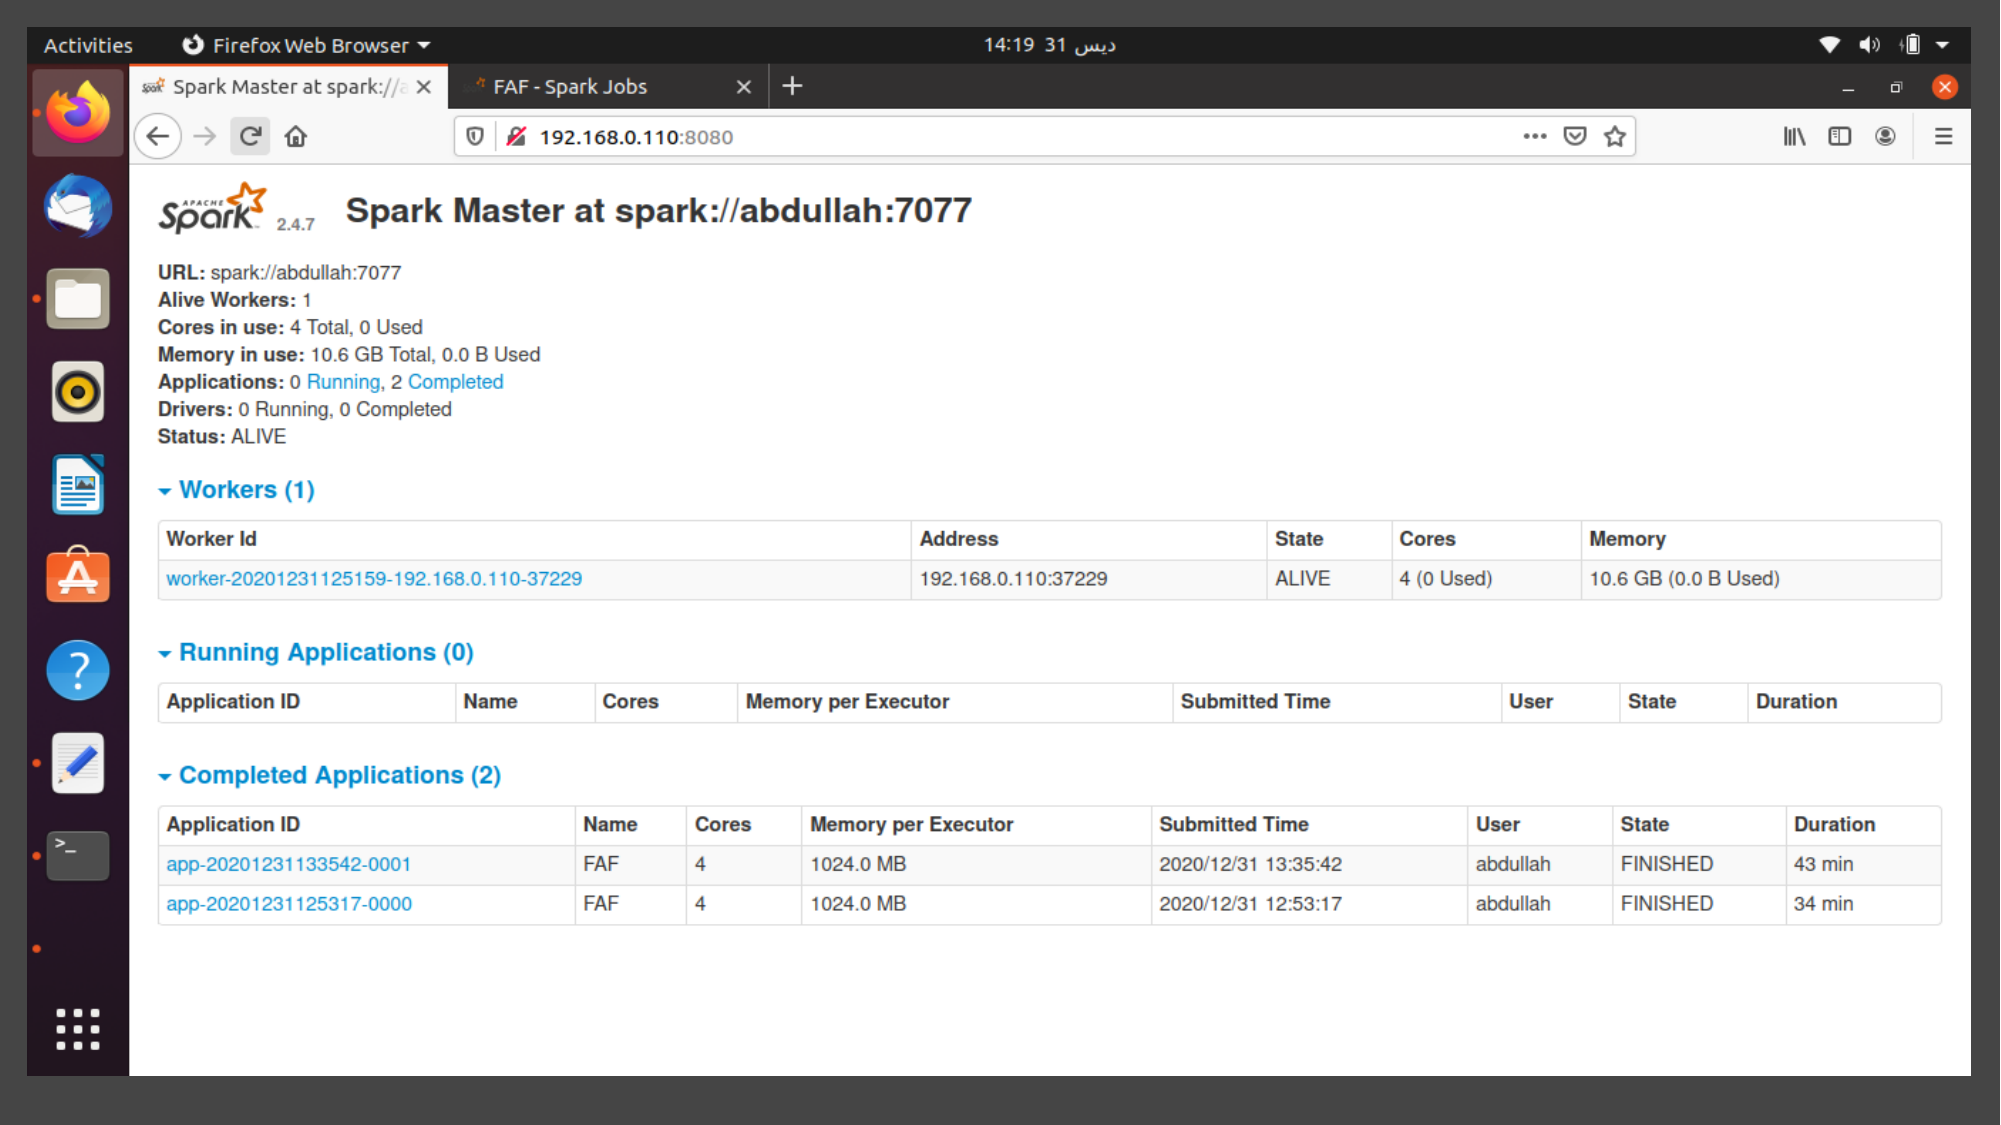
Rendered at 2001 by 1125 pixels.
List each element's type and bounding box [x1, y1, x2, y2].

list [27, 27, 1971, 1076]
